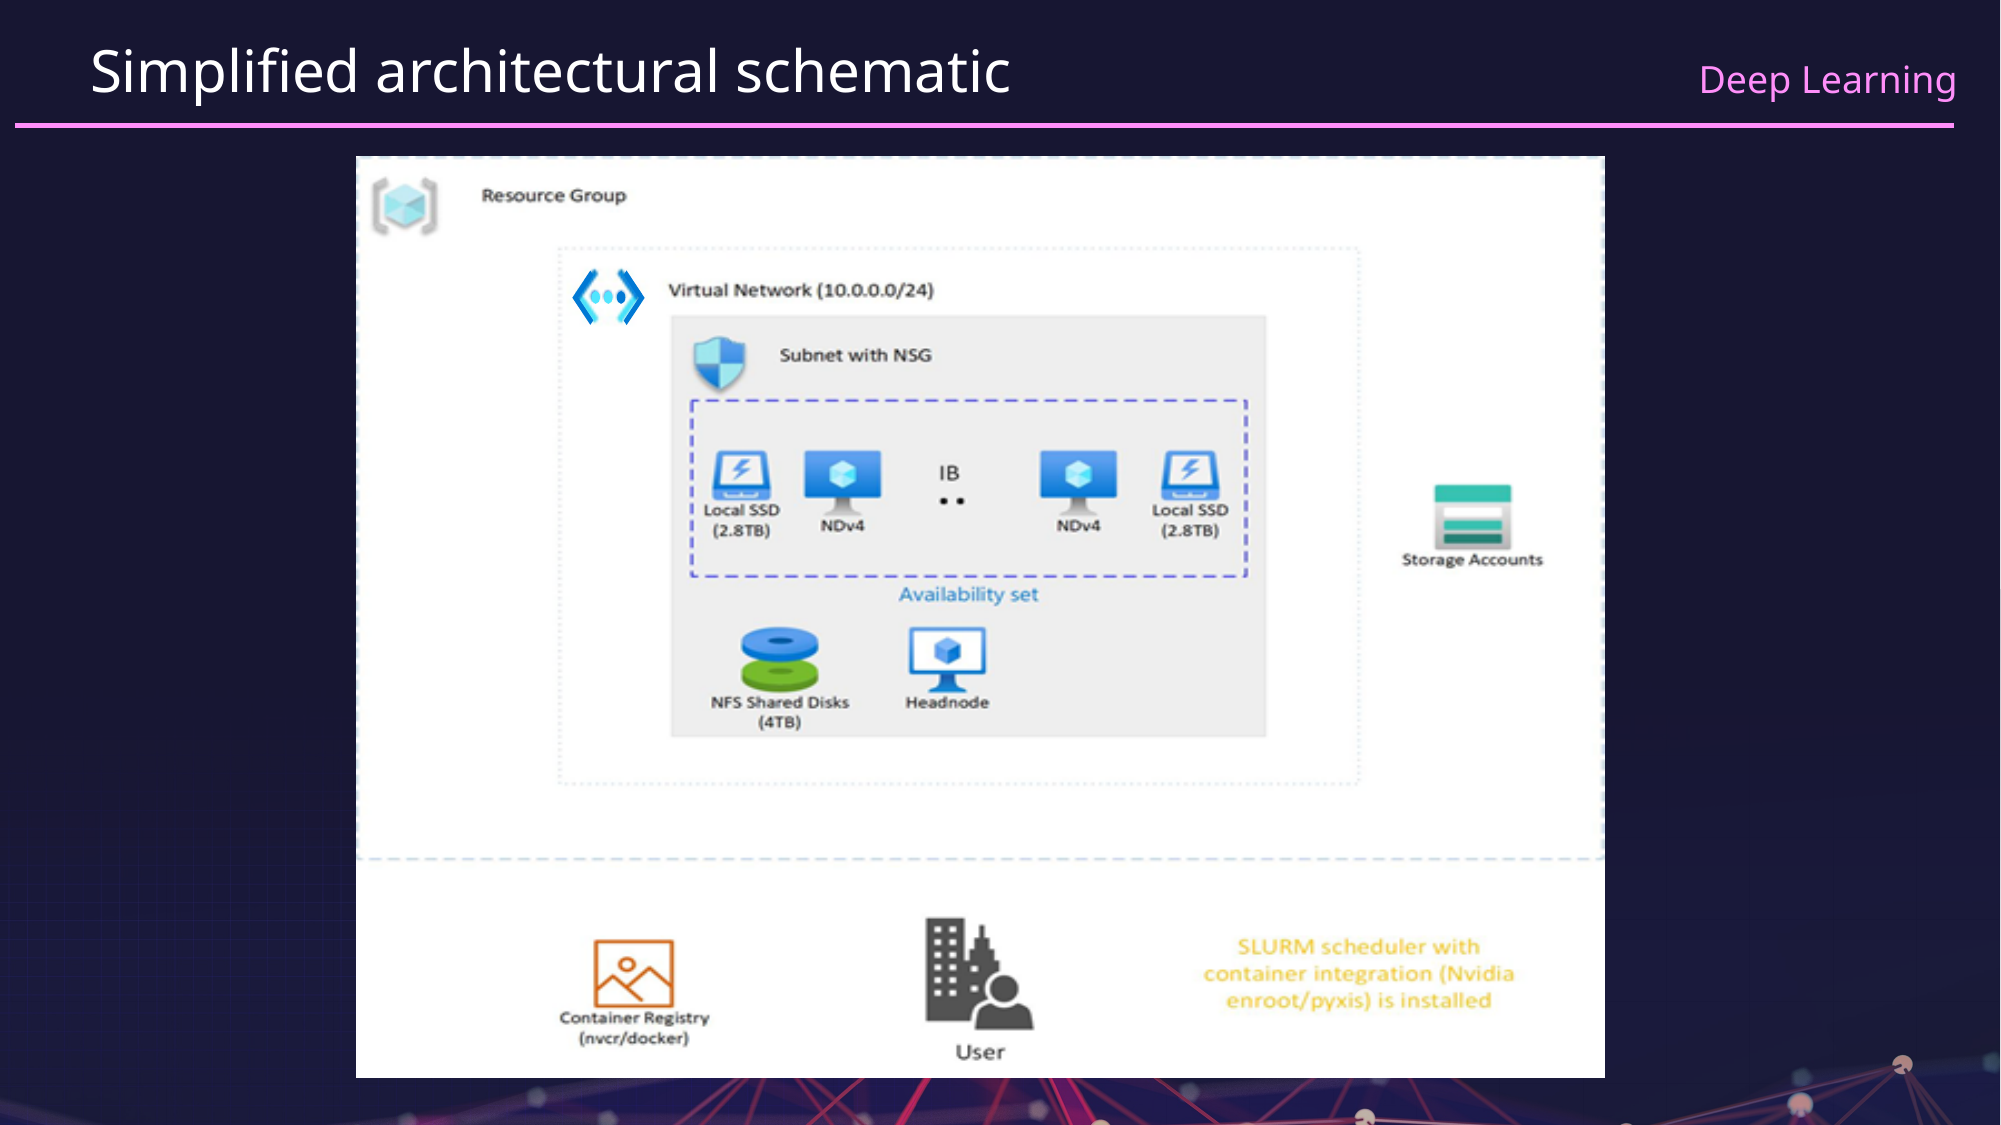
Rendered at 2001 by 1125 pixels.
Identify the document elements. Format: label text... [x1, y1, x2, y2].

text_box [571, 269, 645, 326]
picture [0, 156, 2000, 1125]
title Simplified architectural schematic [0, 23, 2000, 124]
